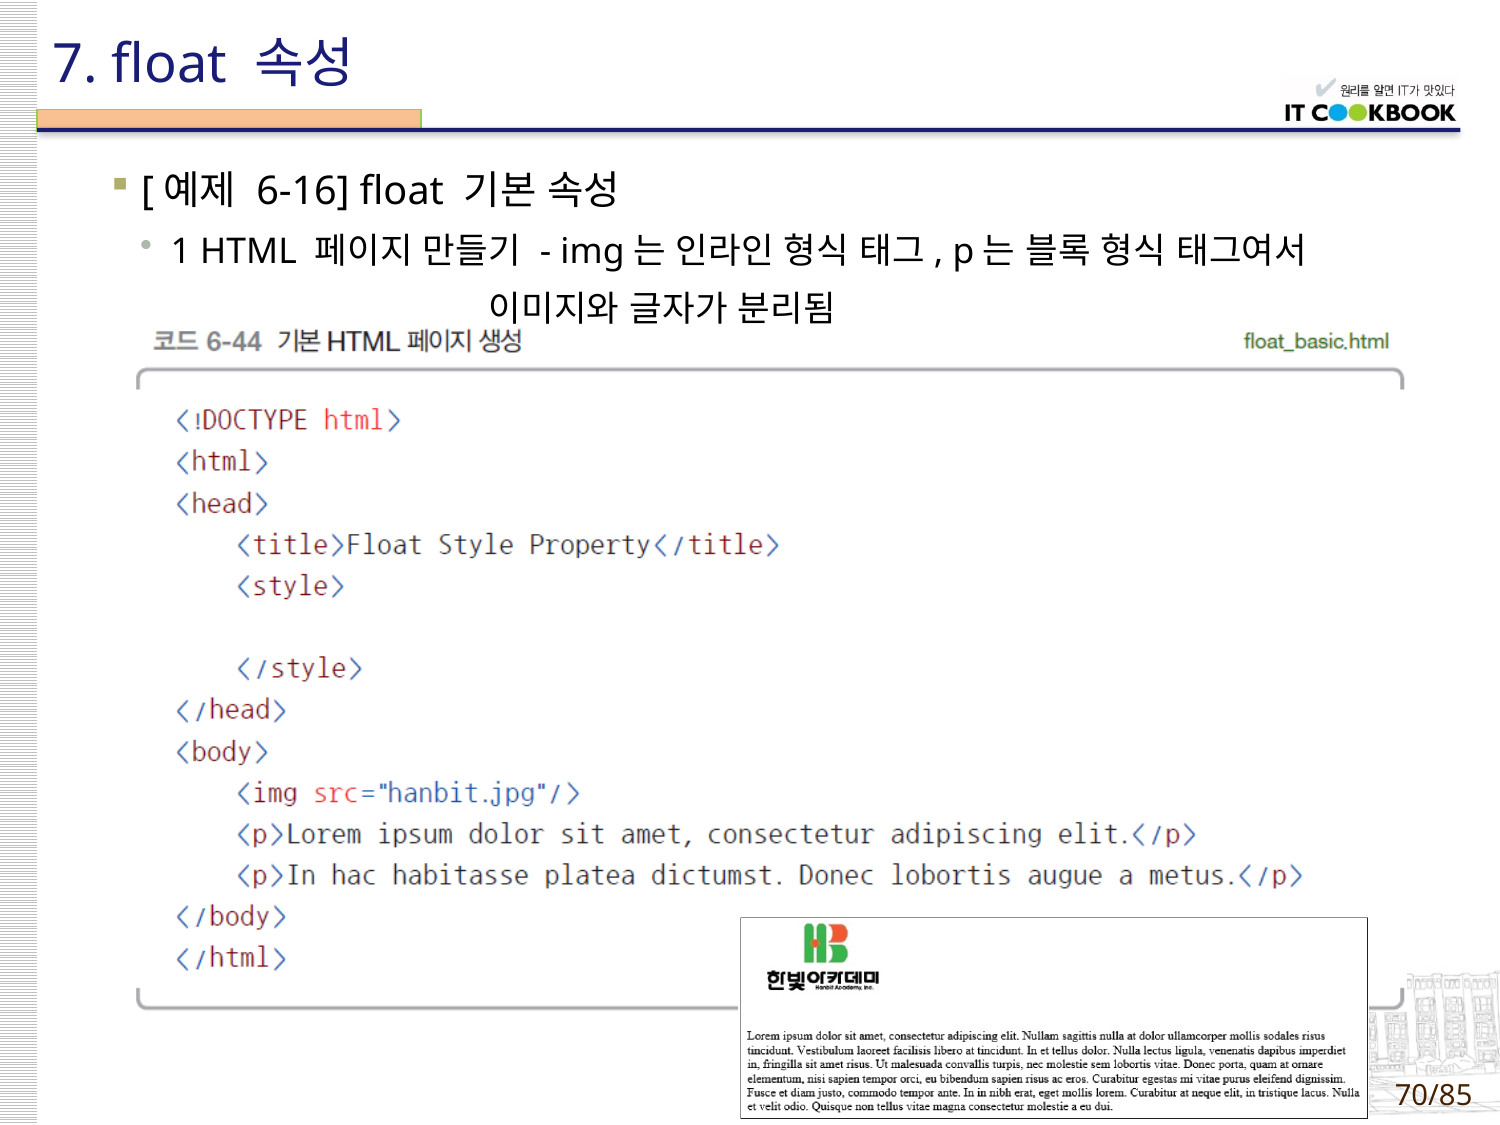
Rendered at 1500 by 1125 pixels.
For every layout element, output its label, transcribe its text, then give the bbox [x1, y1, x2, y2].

list [예제 6-16] float 기본 속성 1 HTML 페이지 만들기 - img는 인라인 형식 태그, p는 블록 형식 태그여서 이미지와 글자가 분리됨 [37, 152, 1463, 1091]
picture [1442, 1095, 1451, 1103]
picture [1415, 1091, 1424, 1103]
picture [135, 326, 1500, 1125]
title 7. float 속성 [37, 13, 1278, 109]
picture [1281, 75, 1459, 123]
